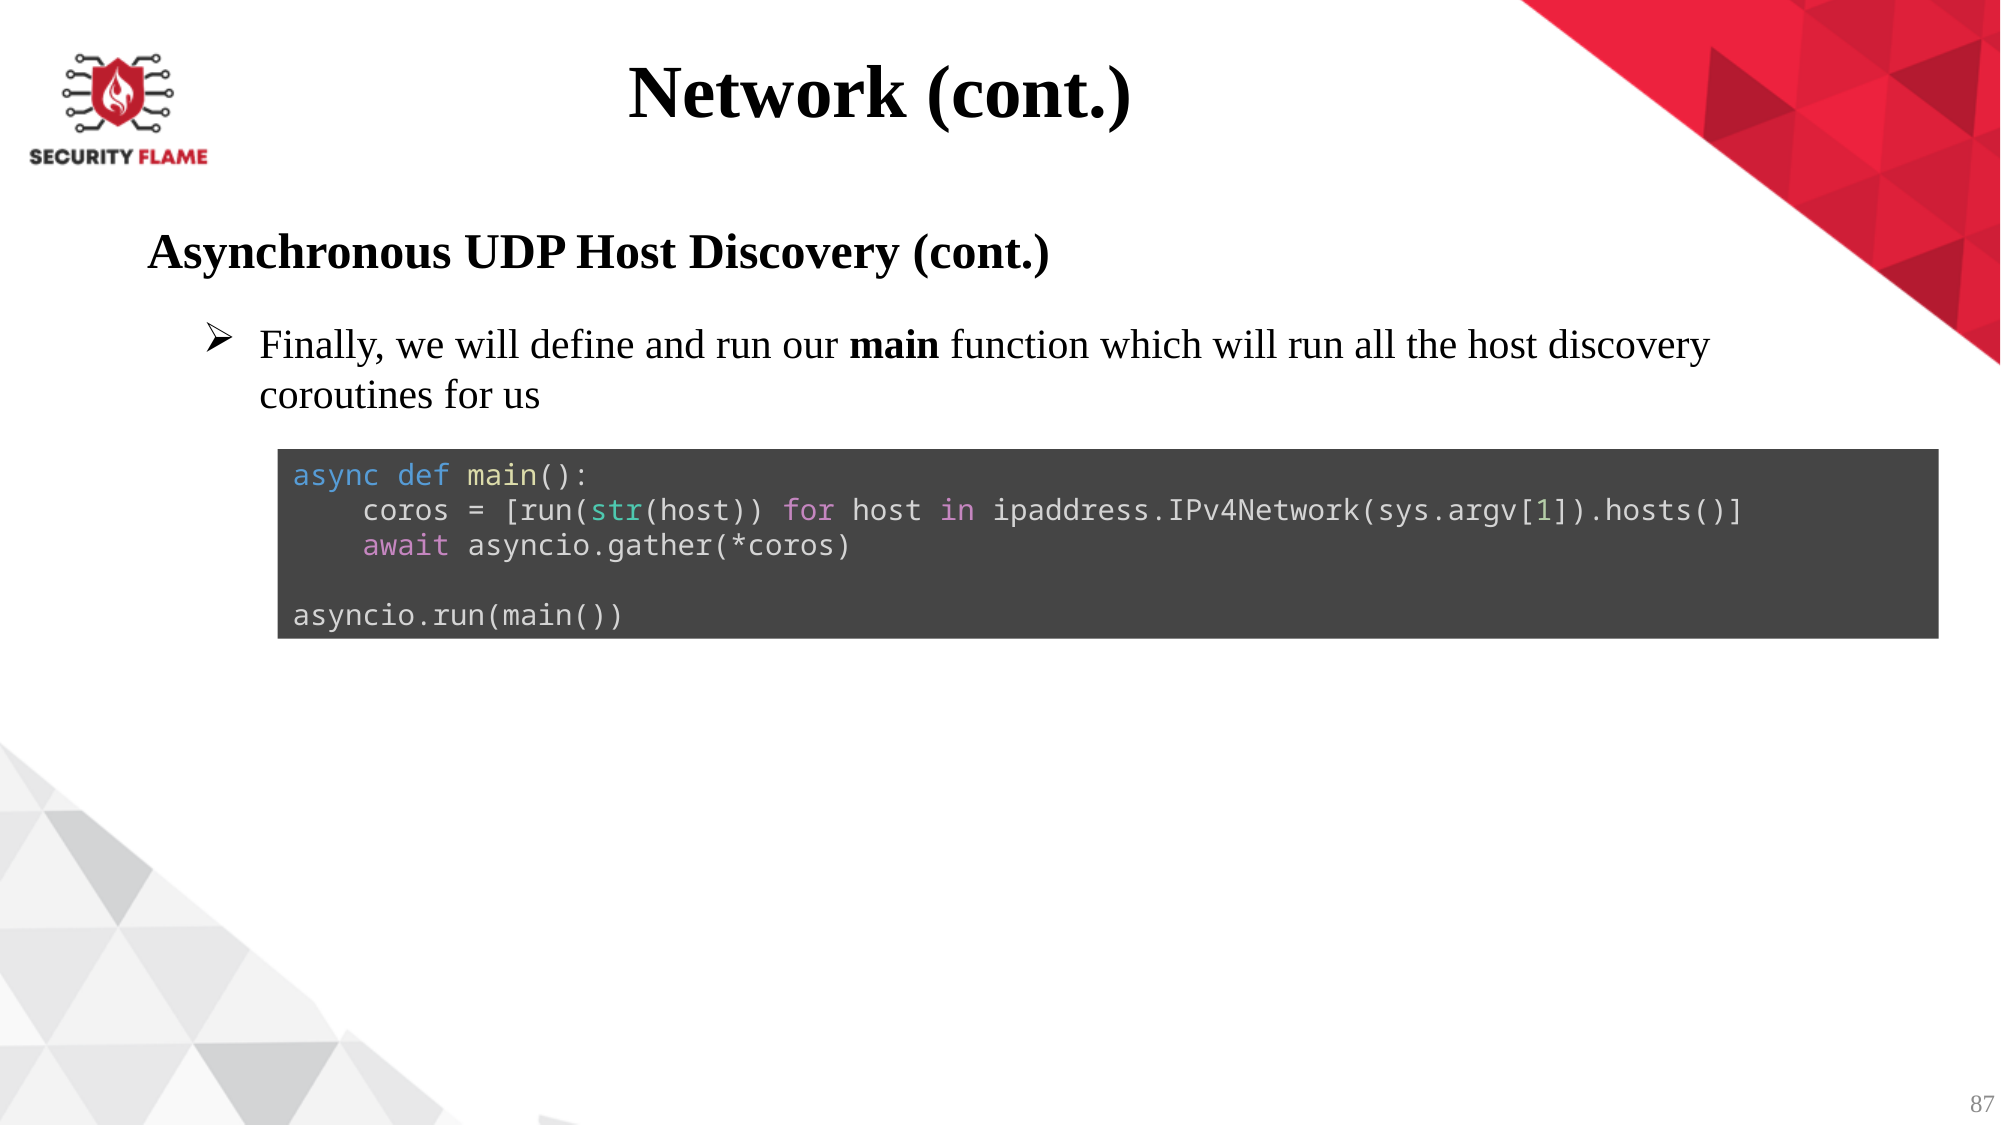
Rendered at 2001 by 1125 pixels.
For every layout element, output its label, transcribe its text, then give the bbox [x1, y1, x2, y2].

text_box Network (cont.) [613, 35, 1185, 140]
picture [0, 0, 2001, 1125]
text_box async def main(): coros = [run(str(host)) for host in ipaddress.IPv4Network(sys.argv[1]).hosts()] await asyncio.gather(*coros) asyncio.run(main()) [277, 449, 1939, 639]
text_box Asynchronous UDP Host Discovery (cont.) [132, 210, 1834, 286]
slide_number 87 [1908, 1072, 2000, 1125]
text_box Finally, we will define and run our main function which will run all the host discovery coroutines for us [188, 309, 1863, 425]
